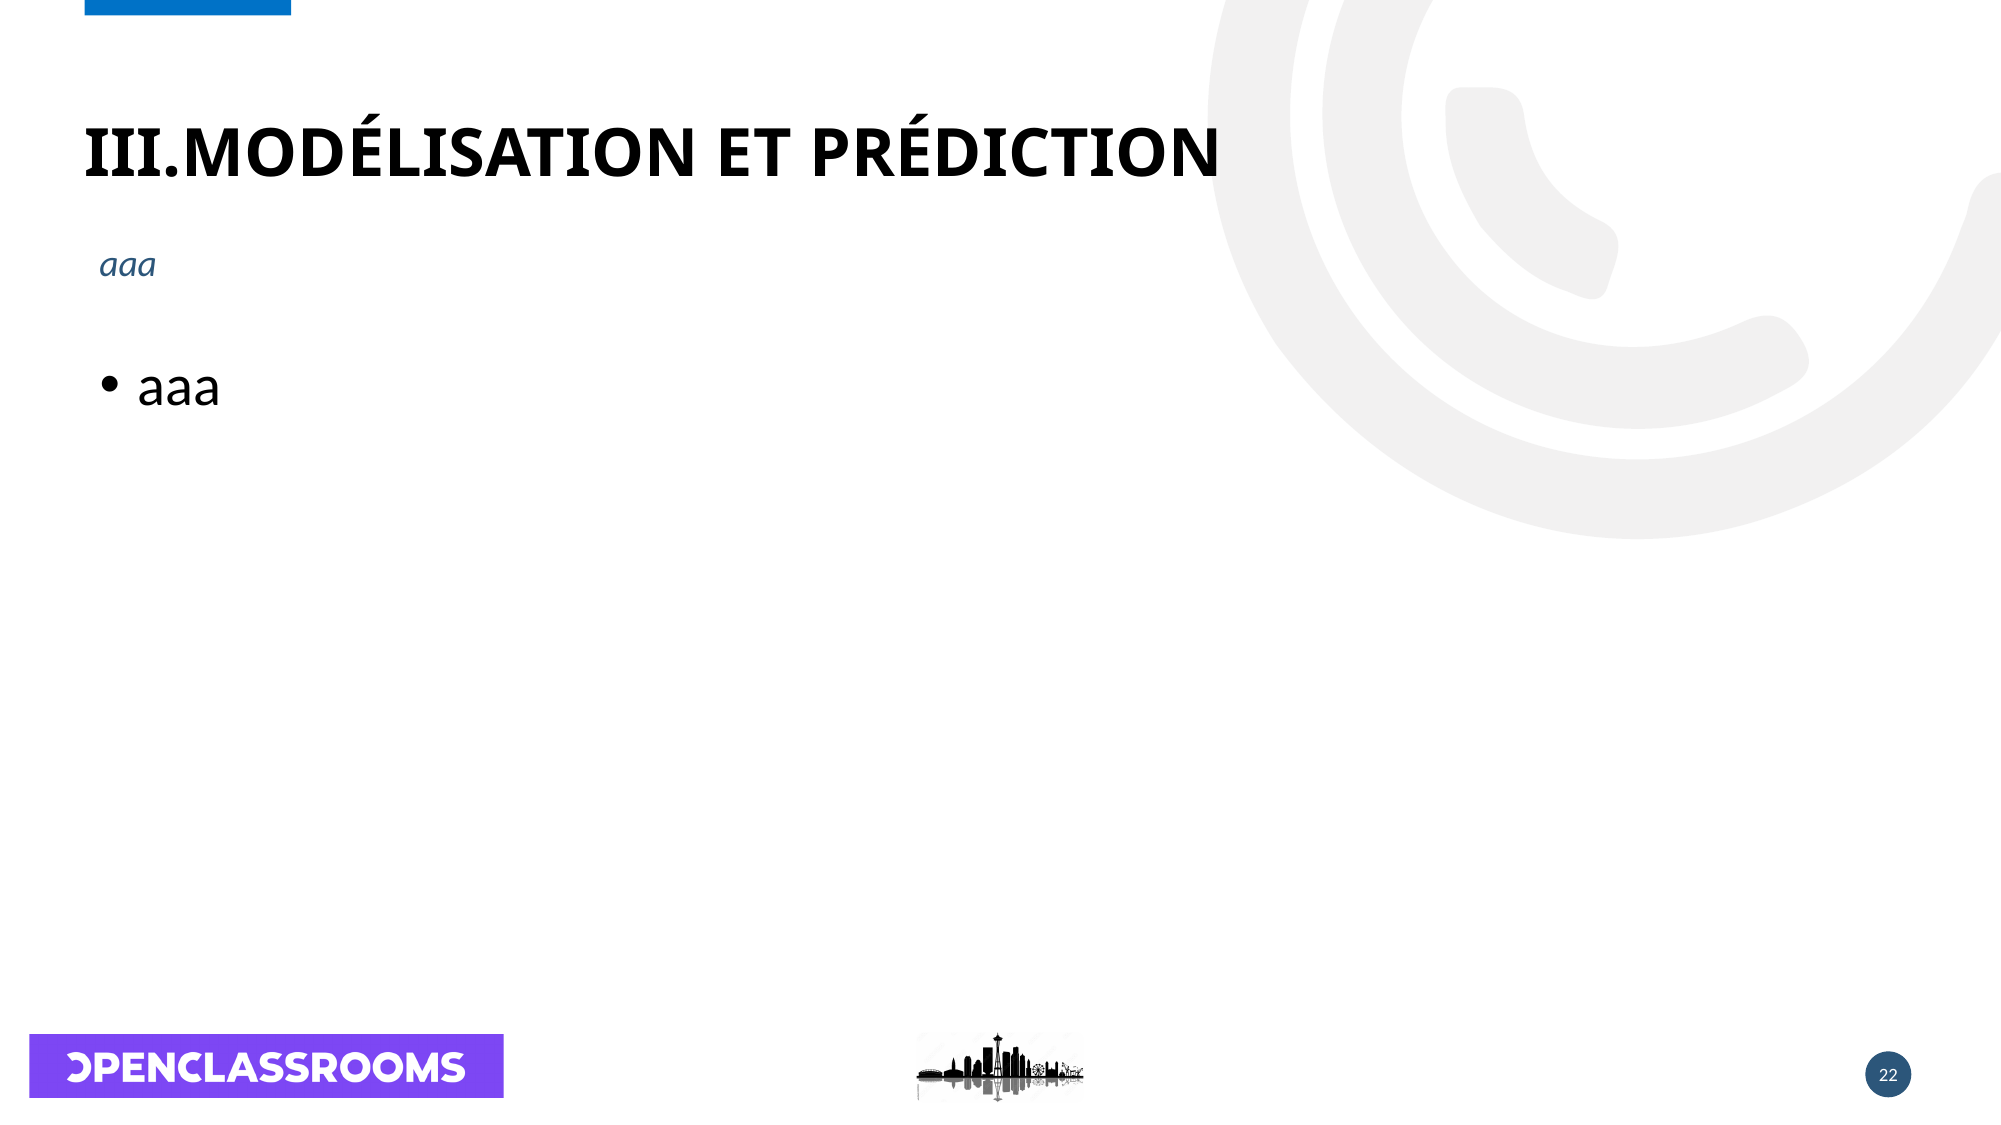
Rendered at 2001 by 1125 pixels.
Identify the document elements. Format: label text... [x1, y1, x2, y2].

list aaa [84, 299, 1863, 1014]
picture [29, 1034, 504, 1098]
text_box aaa [84, 231, 891, 291]
title Modélisation et prédiction [84, 40, 1914, 192]
slide_number 22 [1864, 1059, 1913, 1090]
picture [916, 1032, 1084, 1103]
